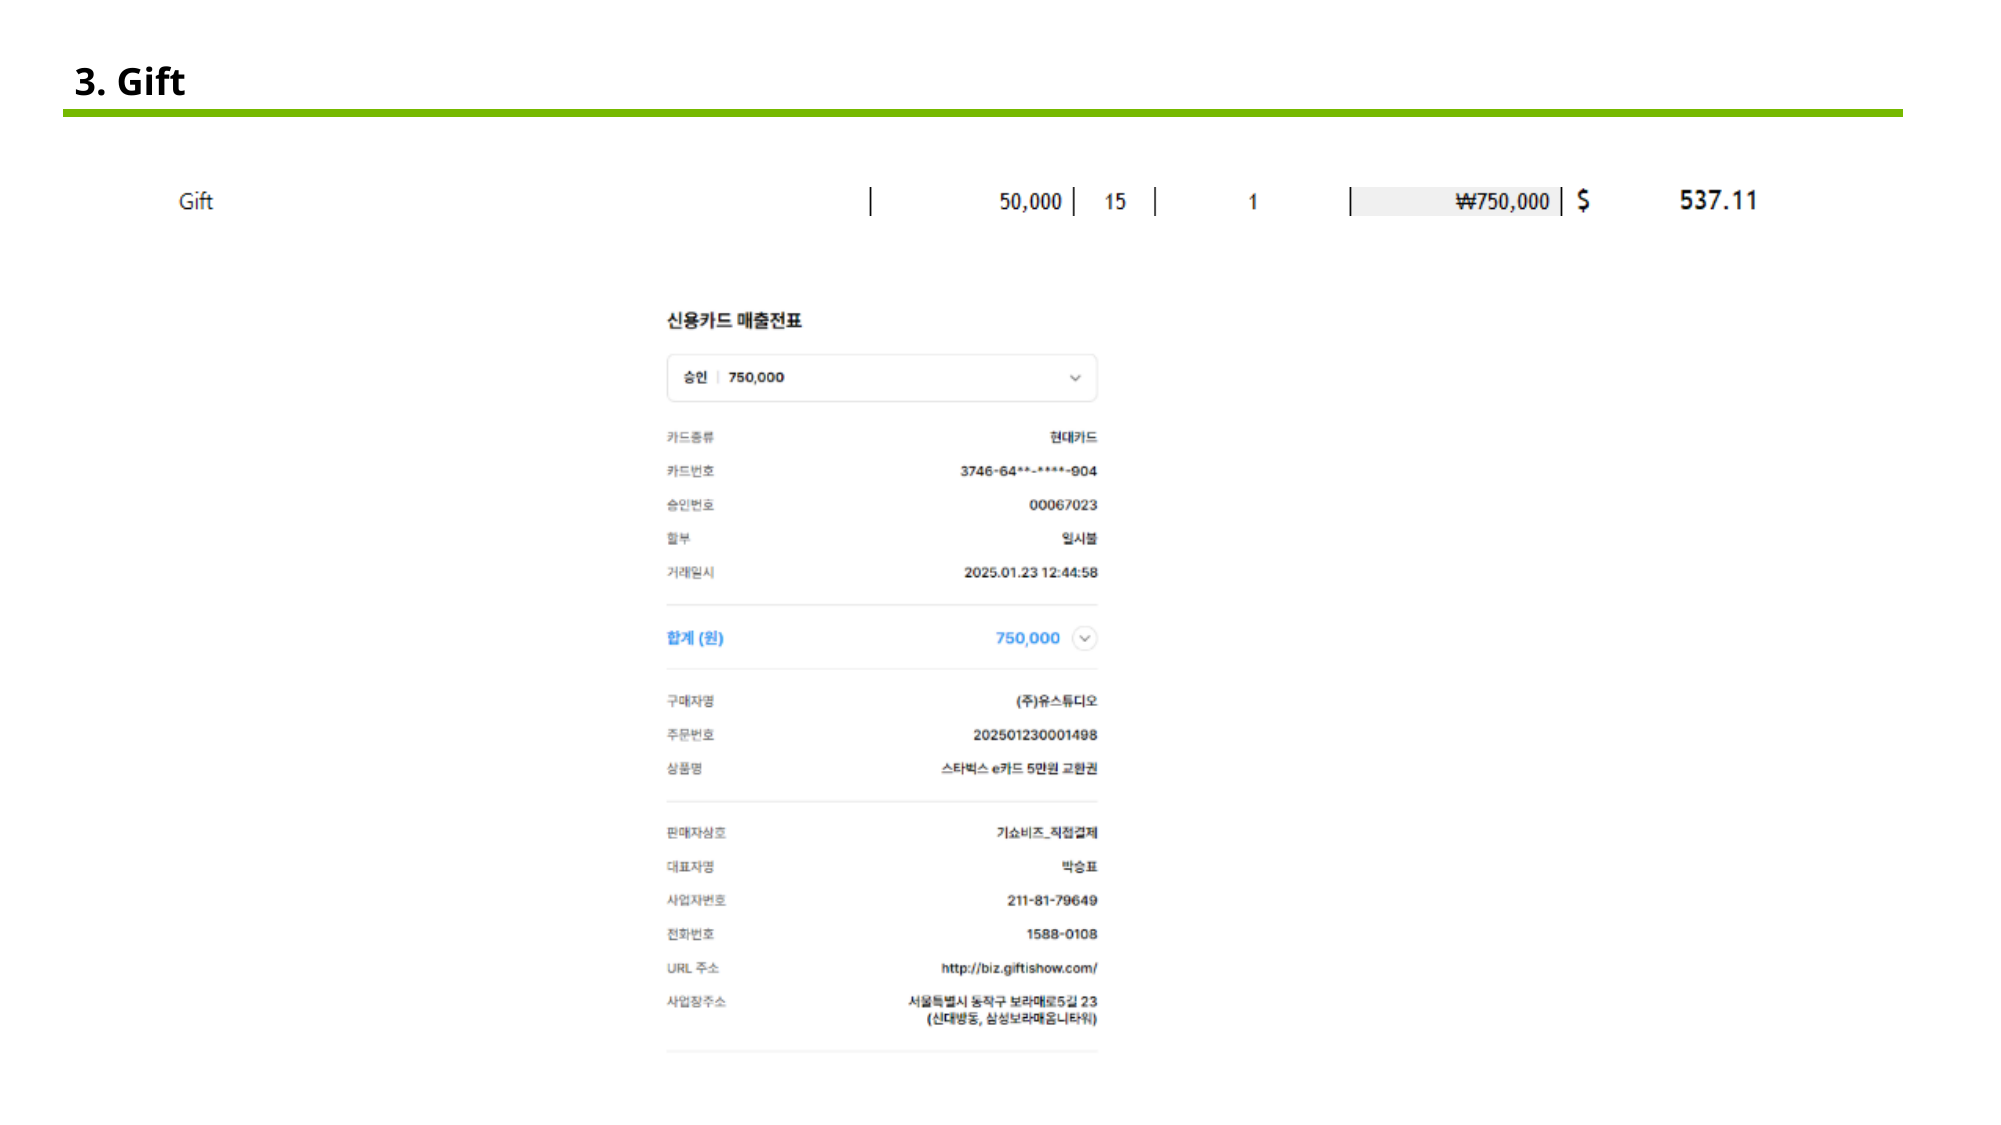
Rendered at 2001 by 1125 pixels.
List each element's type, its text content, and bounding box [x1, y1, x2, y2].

picture [176, 187, 1772, 216]
picture [644, 290, 1116, 1064]
text_box 3. Gift [59, 50, 1578, 111]
